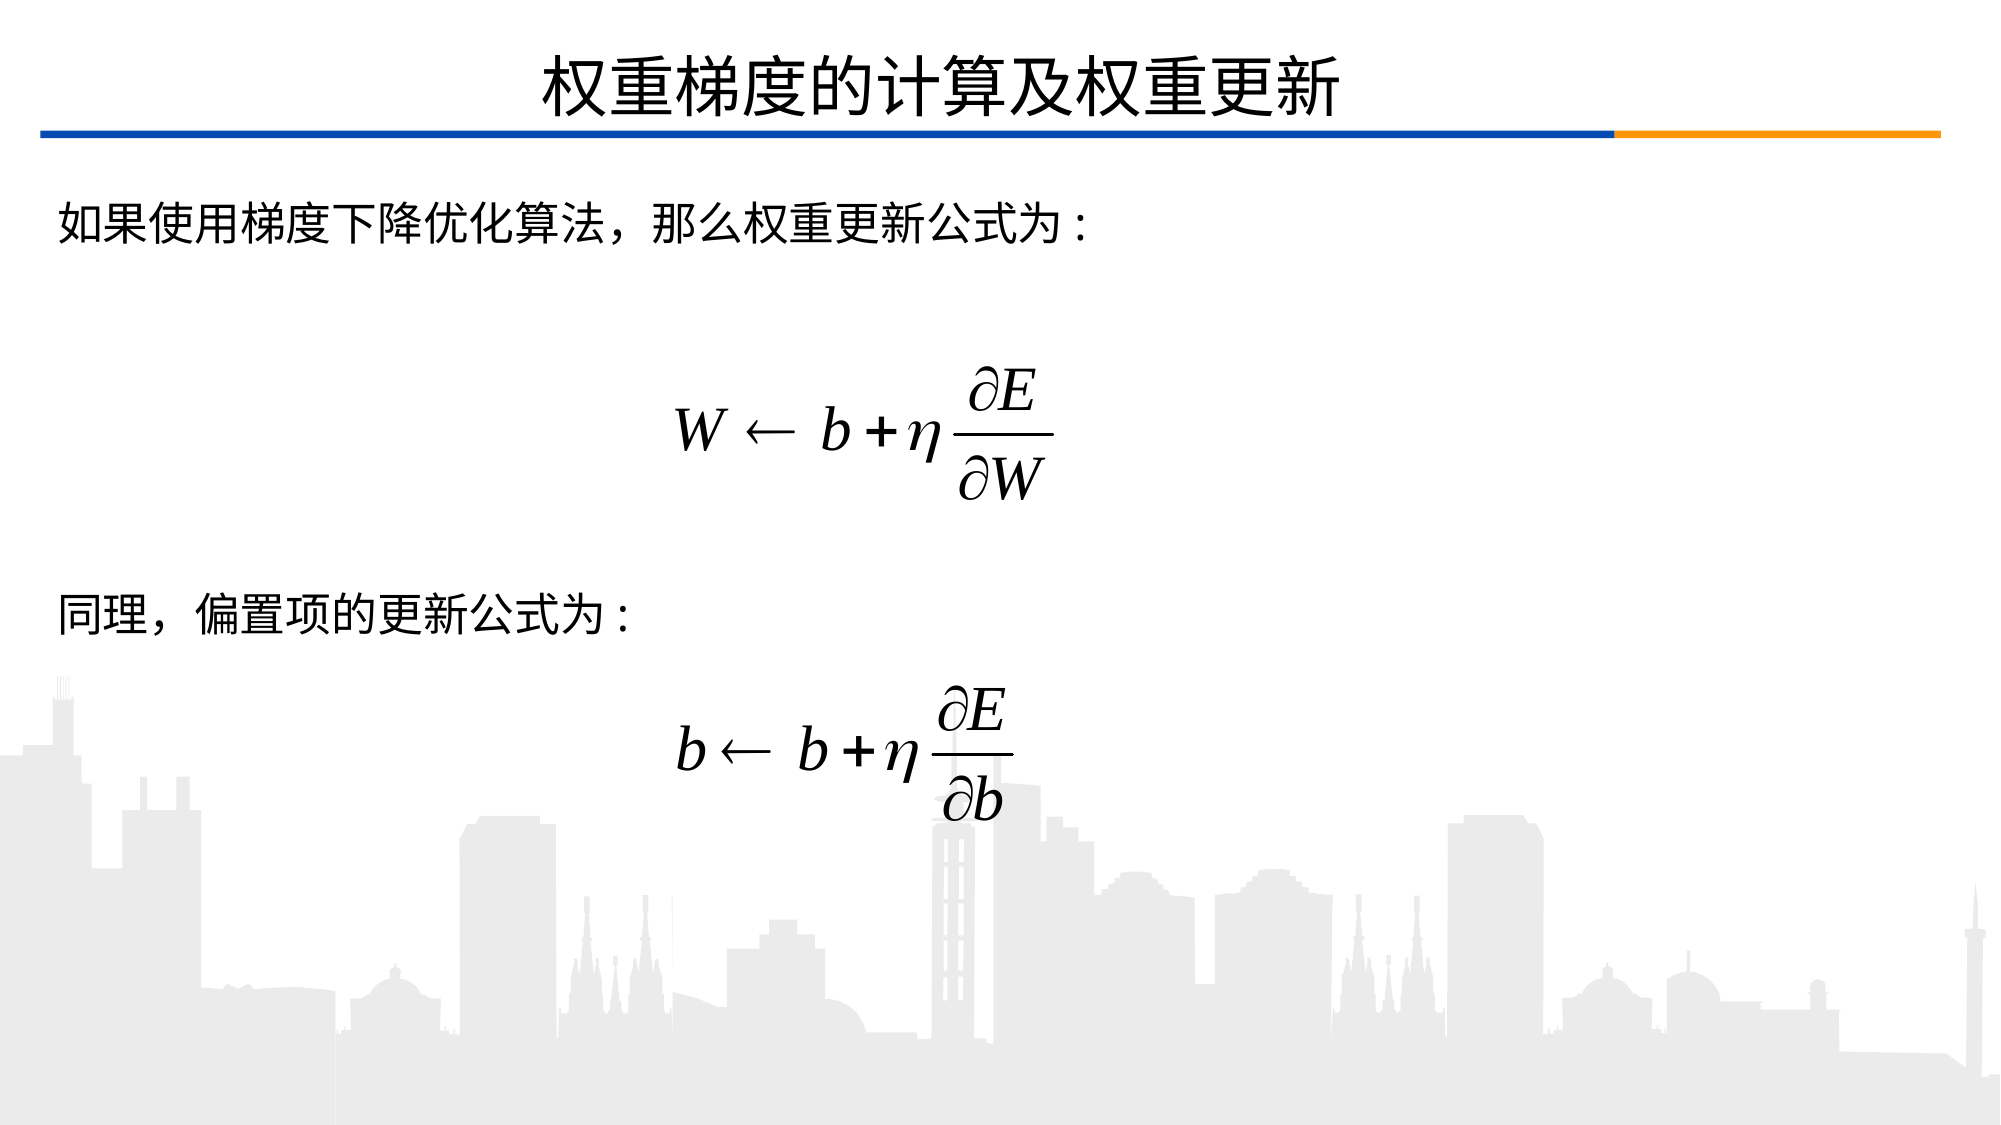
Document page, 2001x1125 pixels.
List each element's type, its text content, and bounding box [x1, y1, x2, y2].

list 如果使用梯度下降优化算法，那么权重更新公式为: 同理，偏置项的更新公式为: [41, 164, 1842, 1042]
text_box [667, 668, 1027, 835]
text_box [667, 349, 1064, 514]
title 权重梯度的计算及权重更新 [41, 41, 1842, 129]
